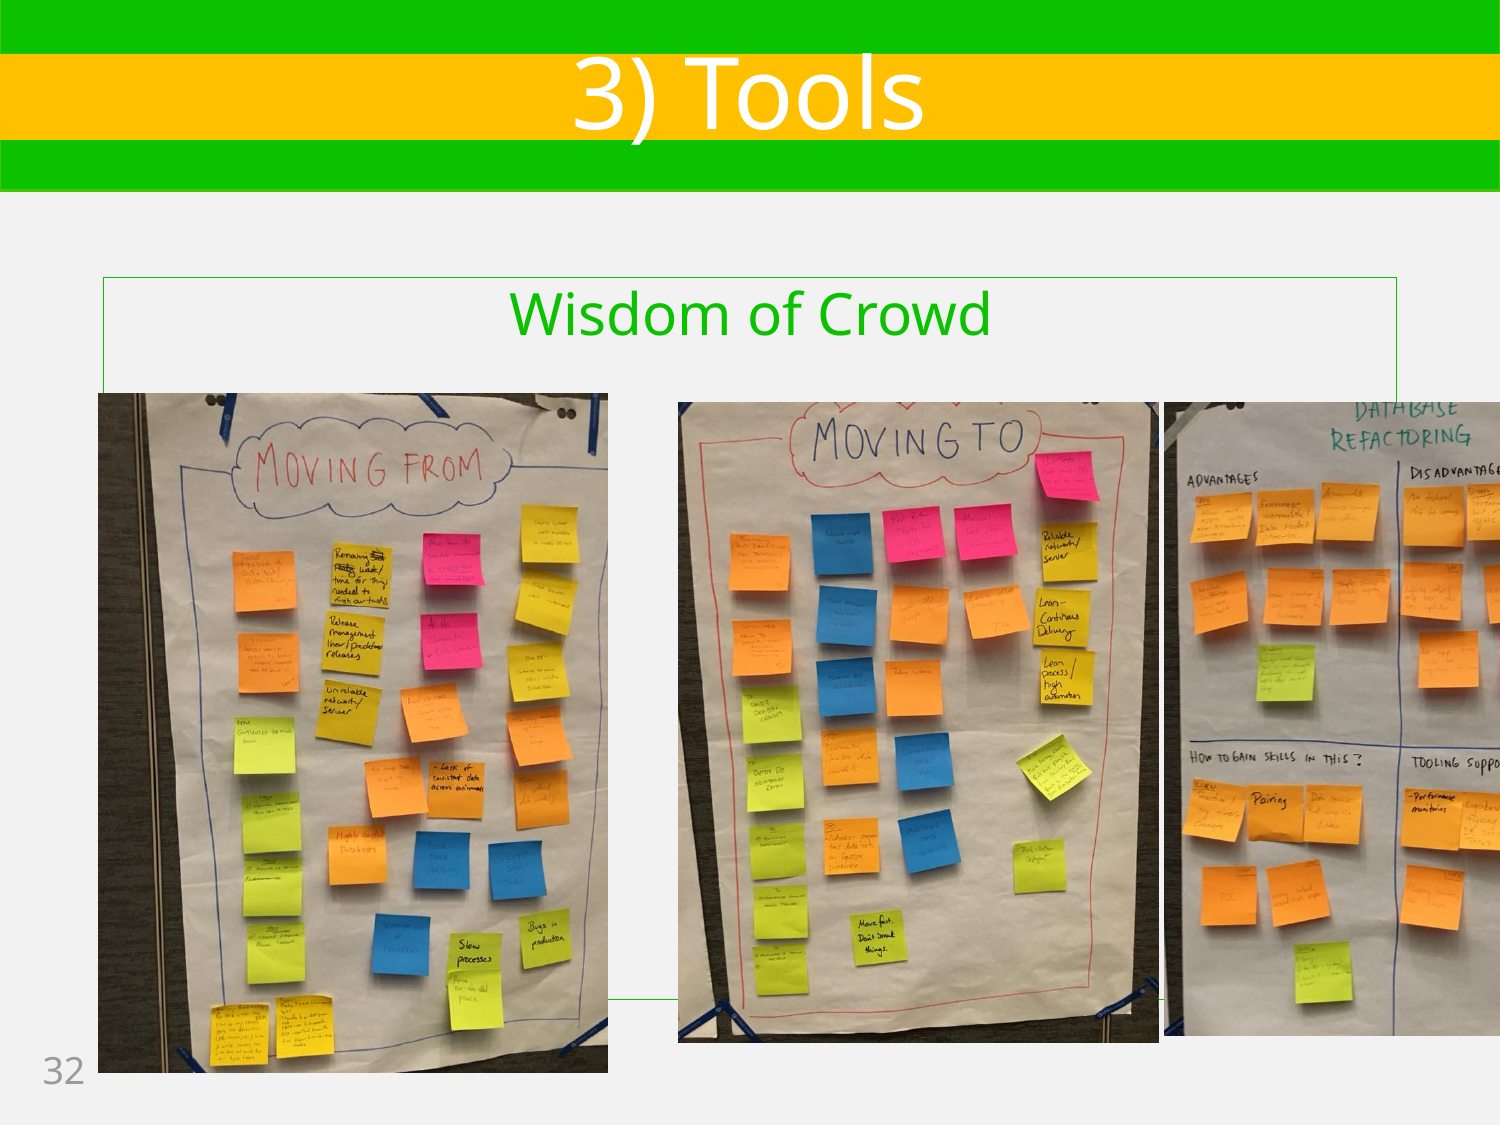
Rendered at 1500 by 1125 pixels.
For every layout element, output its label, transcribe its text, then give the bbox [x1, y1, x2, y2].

picture [678, 402, 1159, 1043]
list Wisdom of Crowd [103, 277, 1397, 1000]
slide_number 32 [27, 1042, 146, 1102]
title 3) Tools [0, 53, 1500, 140]
picture [98, 392, 608, 1073]
picture [1164, 402, 1500, 1036]
